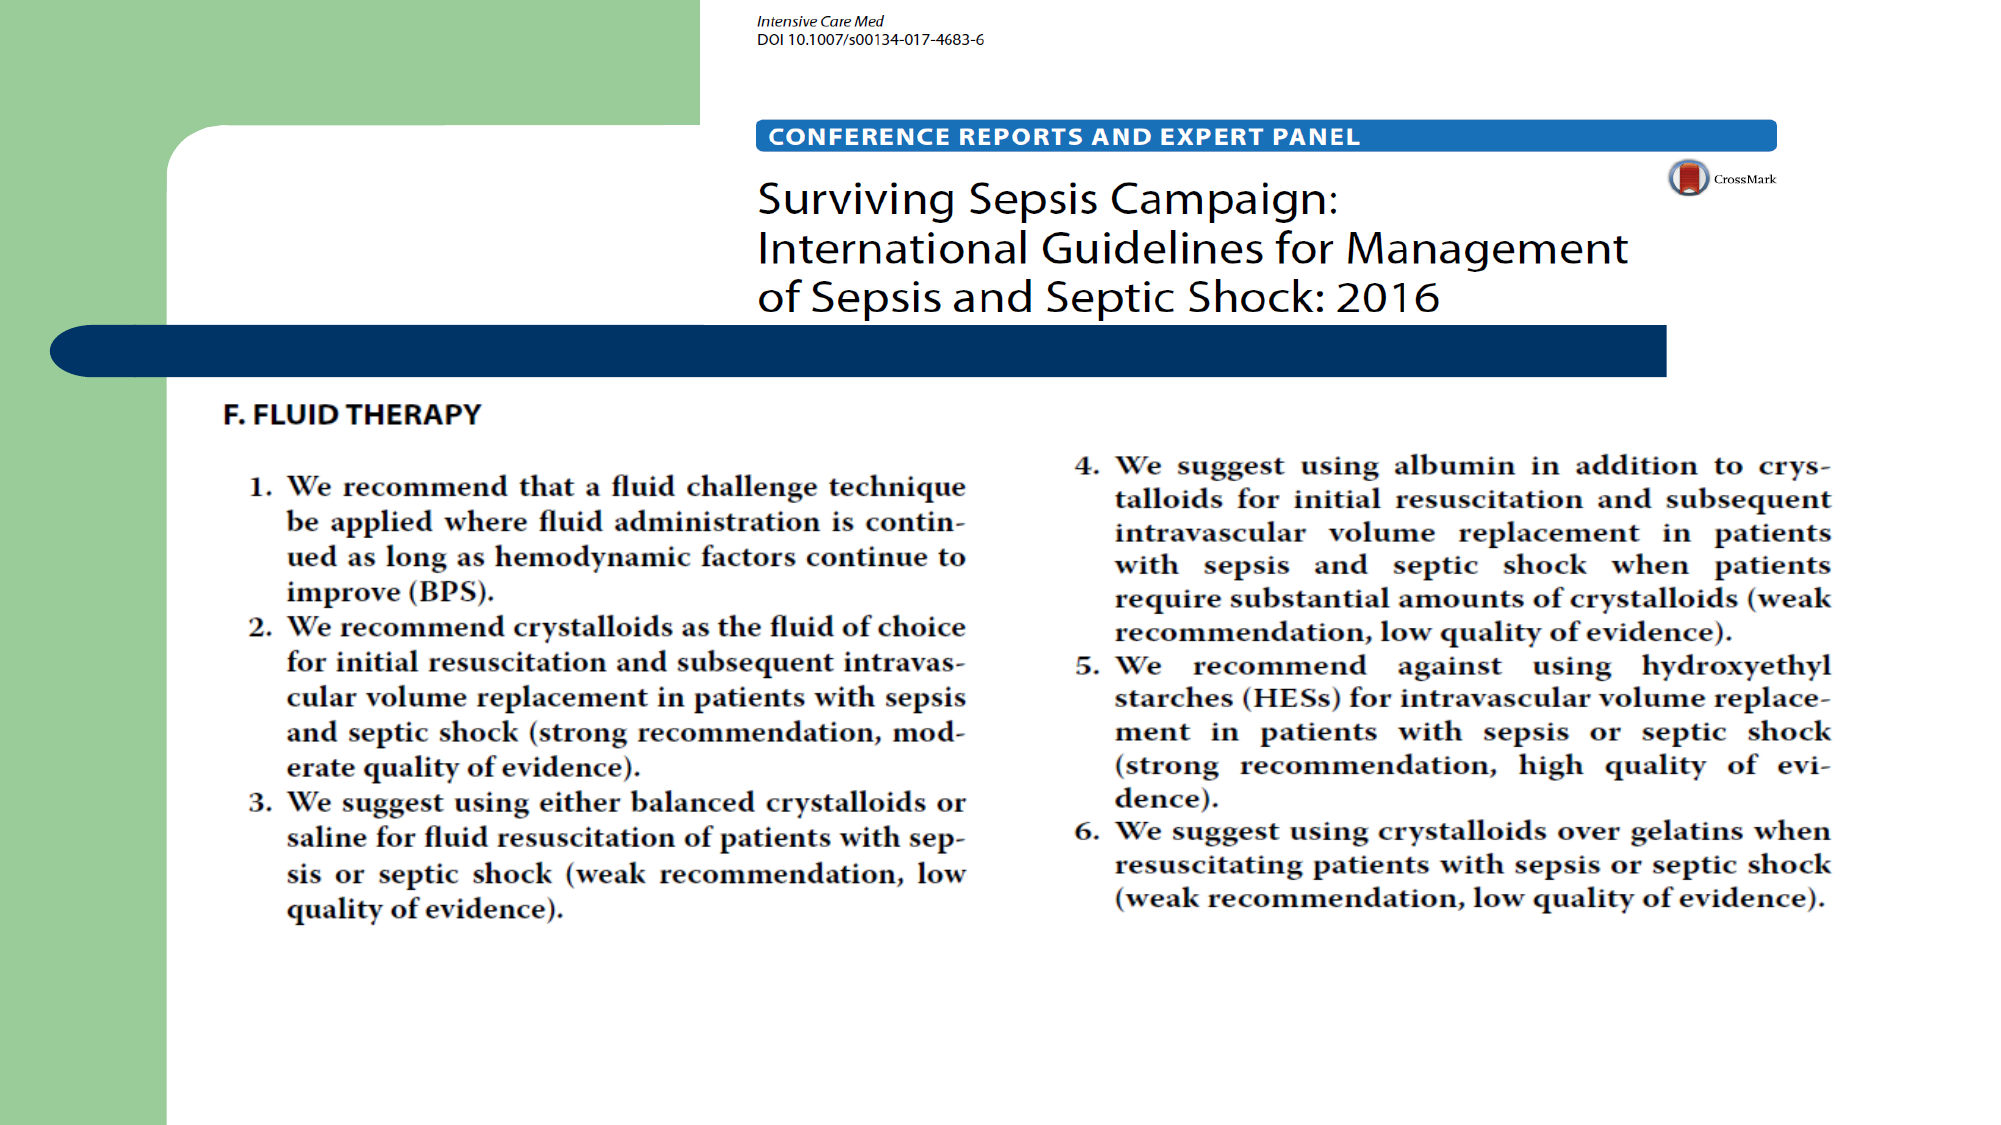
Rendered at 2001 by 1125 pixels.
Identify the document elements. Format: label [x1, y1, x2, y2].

list [214, 395, 1021, 960]
picture [1050, 431, 1840, 924]
picture [703, 0, 1858, 325]
